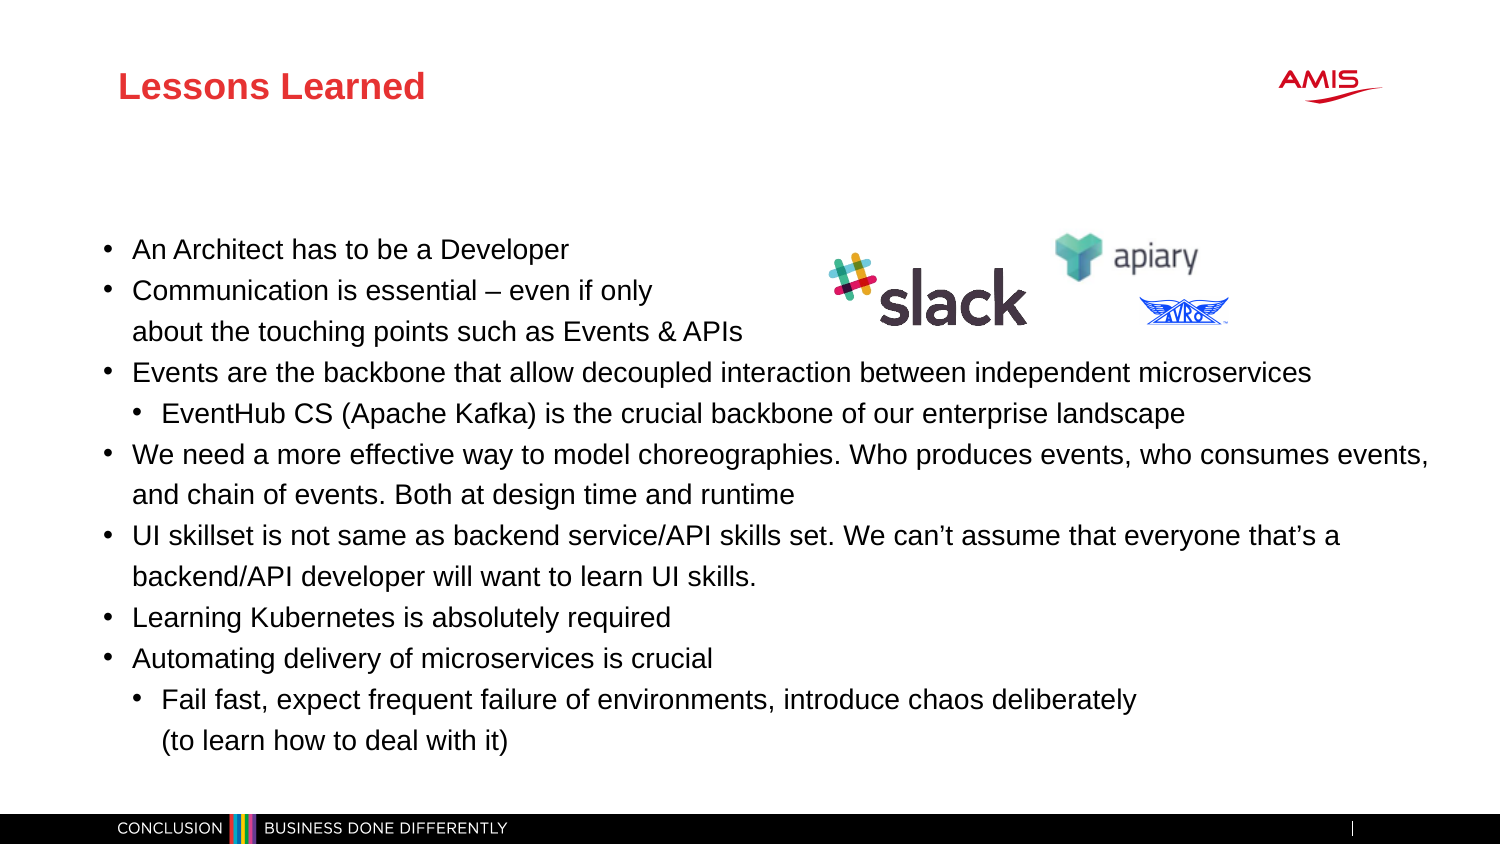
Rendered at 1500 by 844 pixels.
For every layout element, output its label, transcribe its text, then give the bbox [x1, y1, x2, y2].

picture [239, 814, 1500, 844]
picture [0, 814, 236, 844]
list An Architect has to be a Developer Communication is essential – even if only about the touching points such as Events & APIs Events are the backbone that allow decoupled interaction between independent microservices EventHub CS (Apache Kafka) is the crucial backbone of our enterprise landscape We need a more effective way to model choreographies. Who produces events, who consumes events, and chain of events. Both at design time and runtime UI skillset is not same as backend service/API skills set. We can’t assume that everyone that’s a backend/API developer will want to learn UI skills. Learning Kubernetes is absolutely required Automating delivery of microservices is crucial Fail fast, expect frequent failure of environments, introduce chaos deliberately (to learn how to deal with it) [103, 224, 1447, 760]
picture [1139, 296, 1229, 326]
picture [826, 238, 1033, 342]
picture [1205, 58, 1388, 106]
picture [1050, 223, 1205, 289]
title Lessons Learned [118, 47, 1205, 130]
